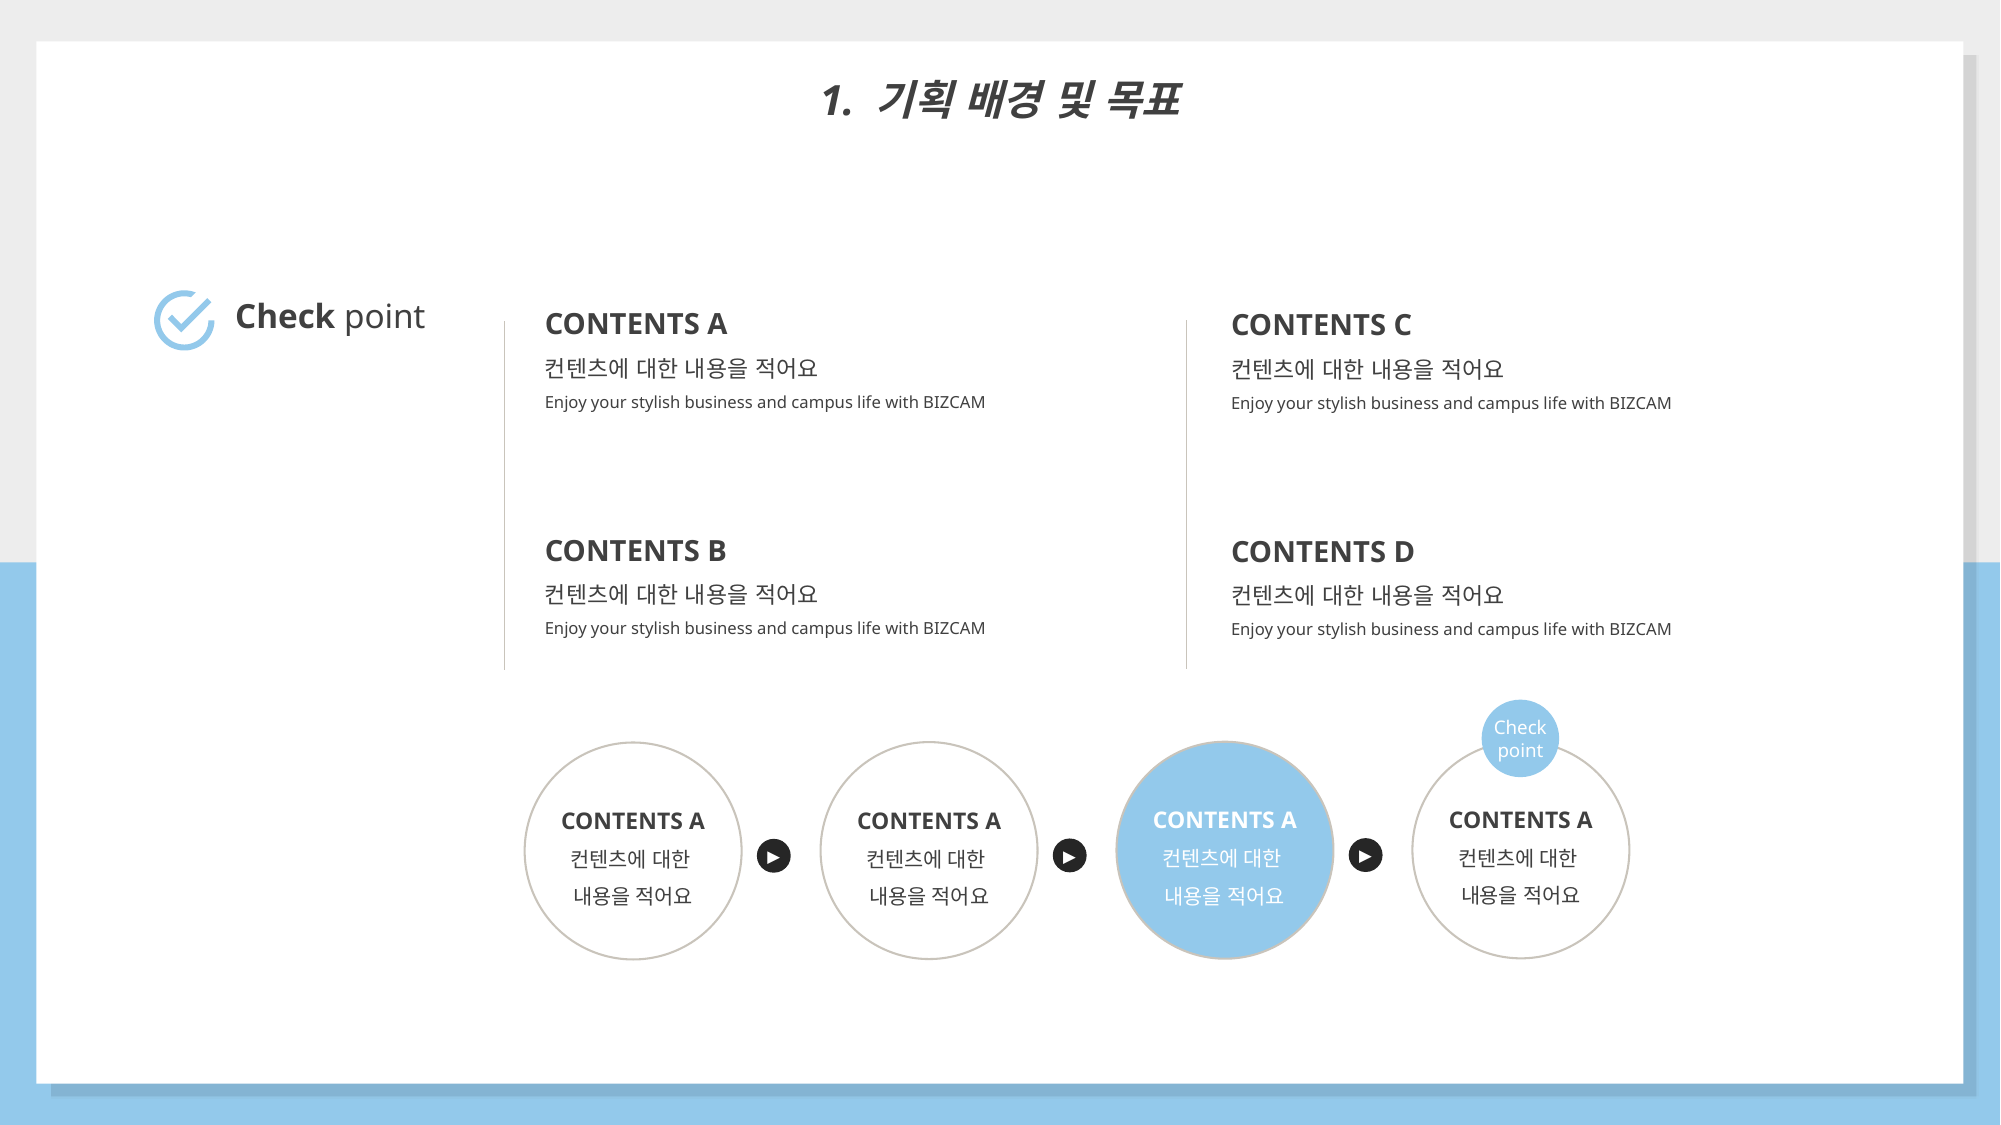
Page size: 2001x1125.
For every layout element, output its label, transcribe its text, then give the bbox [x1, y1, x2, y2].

text_box CONTENTS D 컨텐츠에 대한 내용을 적어요 Enjoy your stylish business and campus life with BIZCAM [1216, 508, 1855, 647]
text_box CONTENTS C 컨텐츠에 대한 내용을 적어요 Enjoy your stylish business and campus life with BIZCAM [1216, 281, 1855, 421]
text_box CONTENTS A 컨텐츠에 대한 내용을 적어요 [1115, 740, 1335, 960]
text_box [0, 0, 2000, 563]
text_box CONTENTS A 컨텐츠에 대한 내용을 적어요 Enjoy your stylish business and campus life with BIZCAM [530, 280, 1169, 419]
text_box [154, 290, 215, 351]
text_box Check point [220, 287, 475, 342]
text_box ▶ [1347, 837, 1384, 874]
text_box CONTENTS A 컨텐츠에 대한 내용을 적어요 [819, 741, 1039, 961]
text_box CONTENTS A 컨텐츠에 대한 내용을 적어요 [523, 741, 743, 961]
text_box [1475, 699, 1565, 778]
text_box ▶ [1051, 837, 1088, 874]
text_box 1. 기획 배경 및 목표 [35, 40, 1964, 1085]
text_box CONTENTS B 컨텐츠에 대한 내용을 적어요 Enjoy your stylish business and campus life with BIZCAM [530, 507, 1169, 646]
text_box CONTENTS A 컨텐츠에 대한 내용을 적어요 [1411, 749, 1631, 960]
text_box ▶ [755, 837, 792, 874]
